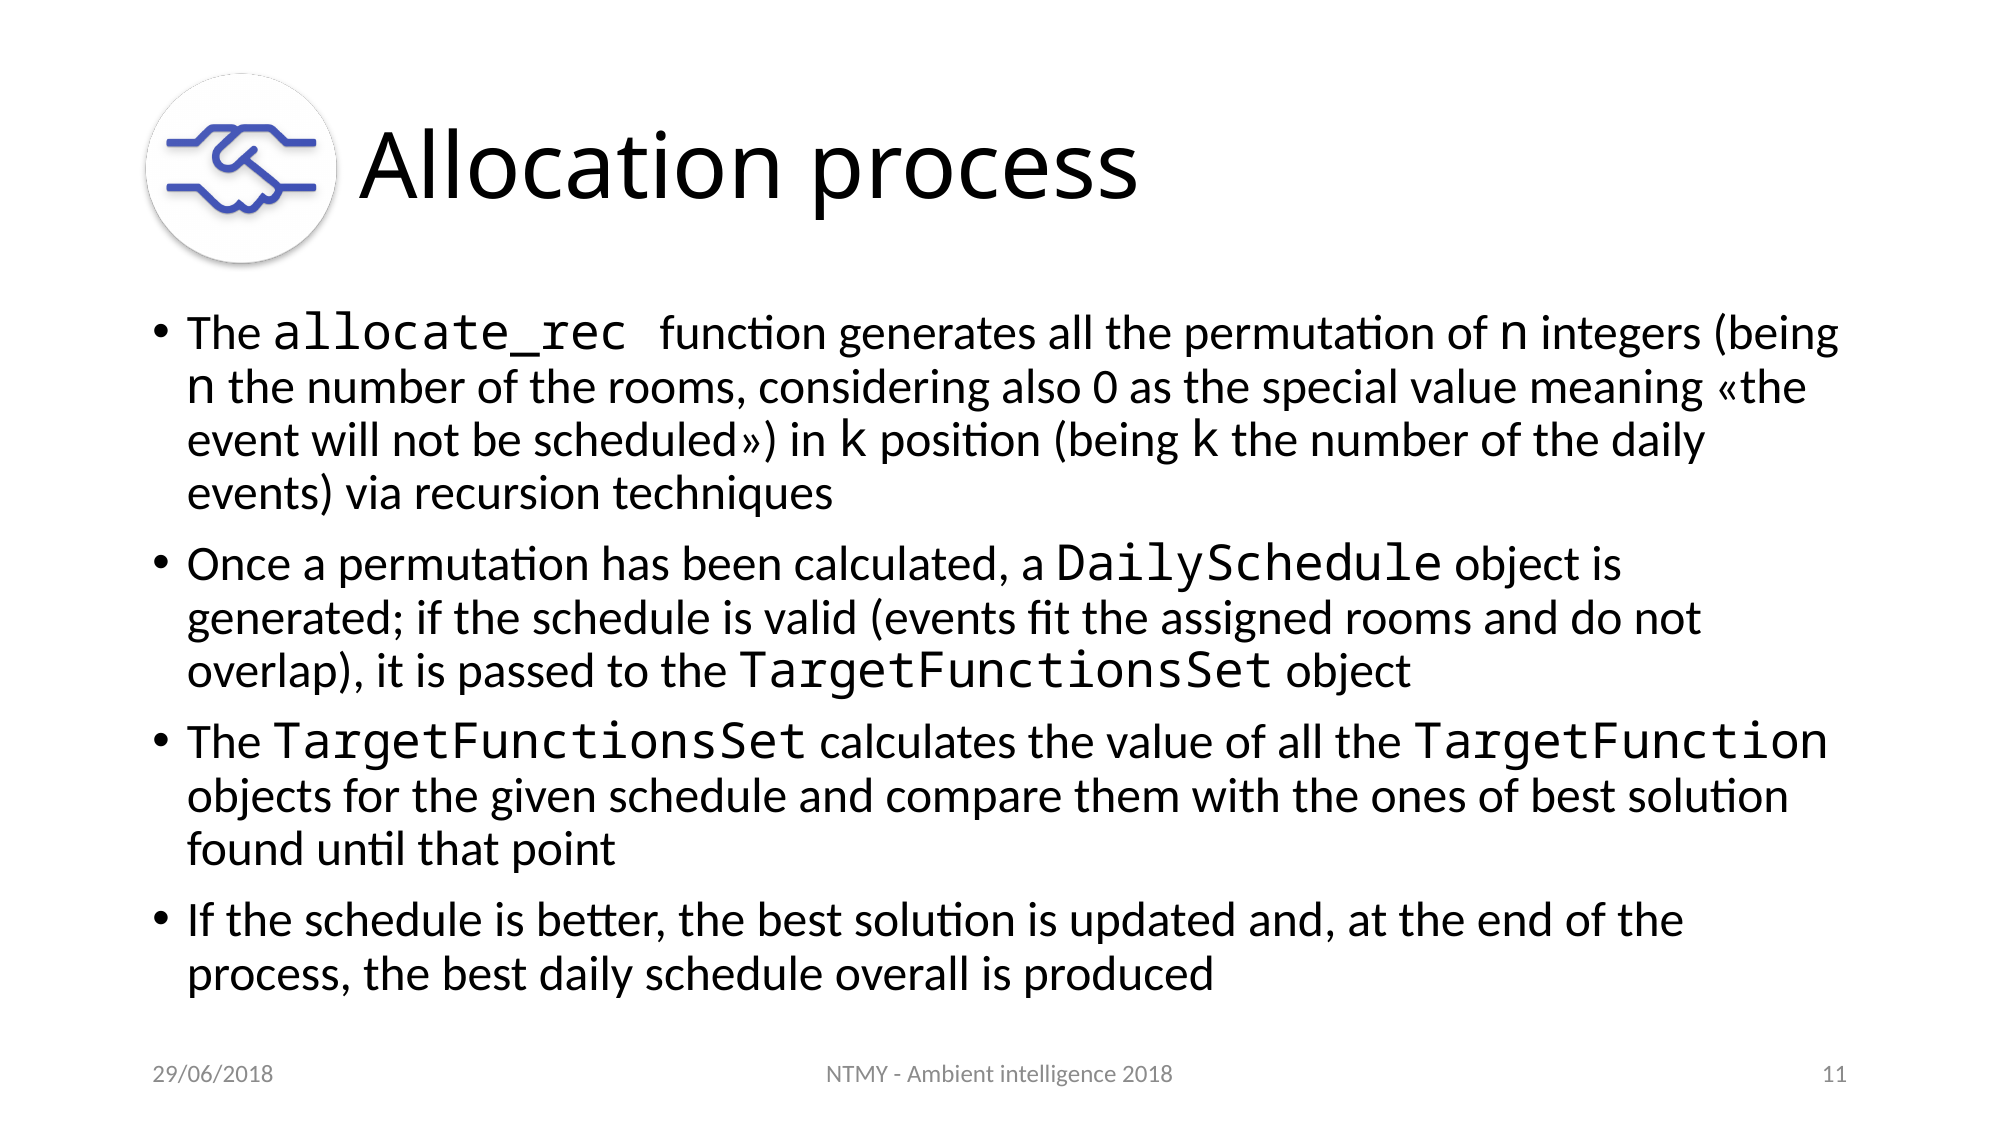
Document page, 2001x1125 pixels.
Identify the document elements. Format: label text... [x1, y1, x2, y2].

list The allocate_rec function generates all the permutation of n integers (being n the number of the rooms, considering also 0 as the special value meaning «the event will not be scheduled») in k position (being k the number of the daily events) via recursion techniques Once a permutation has been calculated, a DailySchedule object is generated; if the schedule is valid (events fit the assigned rooms and do not overlap), it is passed to the TargetFunctionsSet object The TargetFunctionsSet calculates the value of all the TargetFunction objects for the given schedule and compare them with the ones of best solution found until that point If the schedule is better, the best solution is updated and, at the end of the process, the best daily schedule overall is produced [137, 299, 1863, 1014]
title Allocation process [344, 59, 1863, 278]
slide_number 11 [1412, 1042, 1863, 1103]
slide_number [137, 1042, 588, 1103]
picture [137, 65, 344, 272]
footer NTMY - Ambient intelligence 2018 [662, 1042, 1338, 1103]
